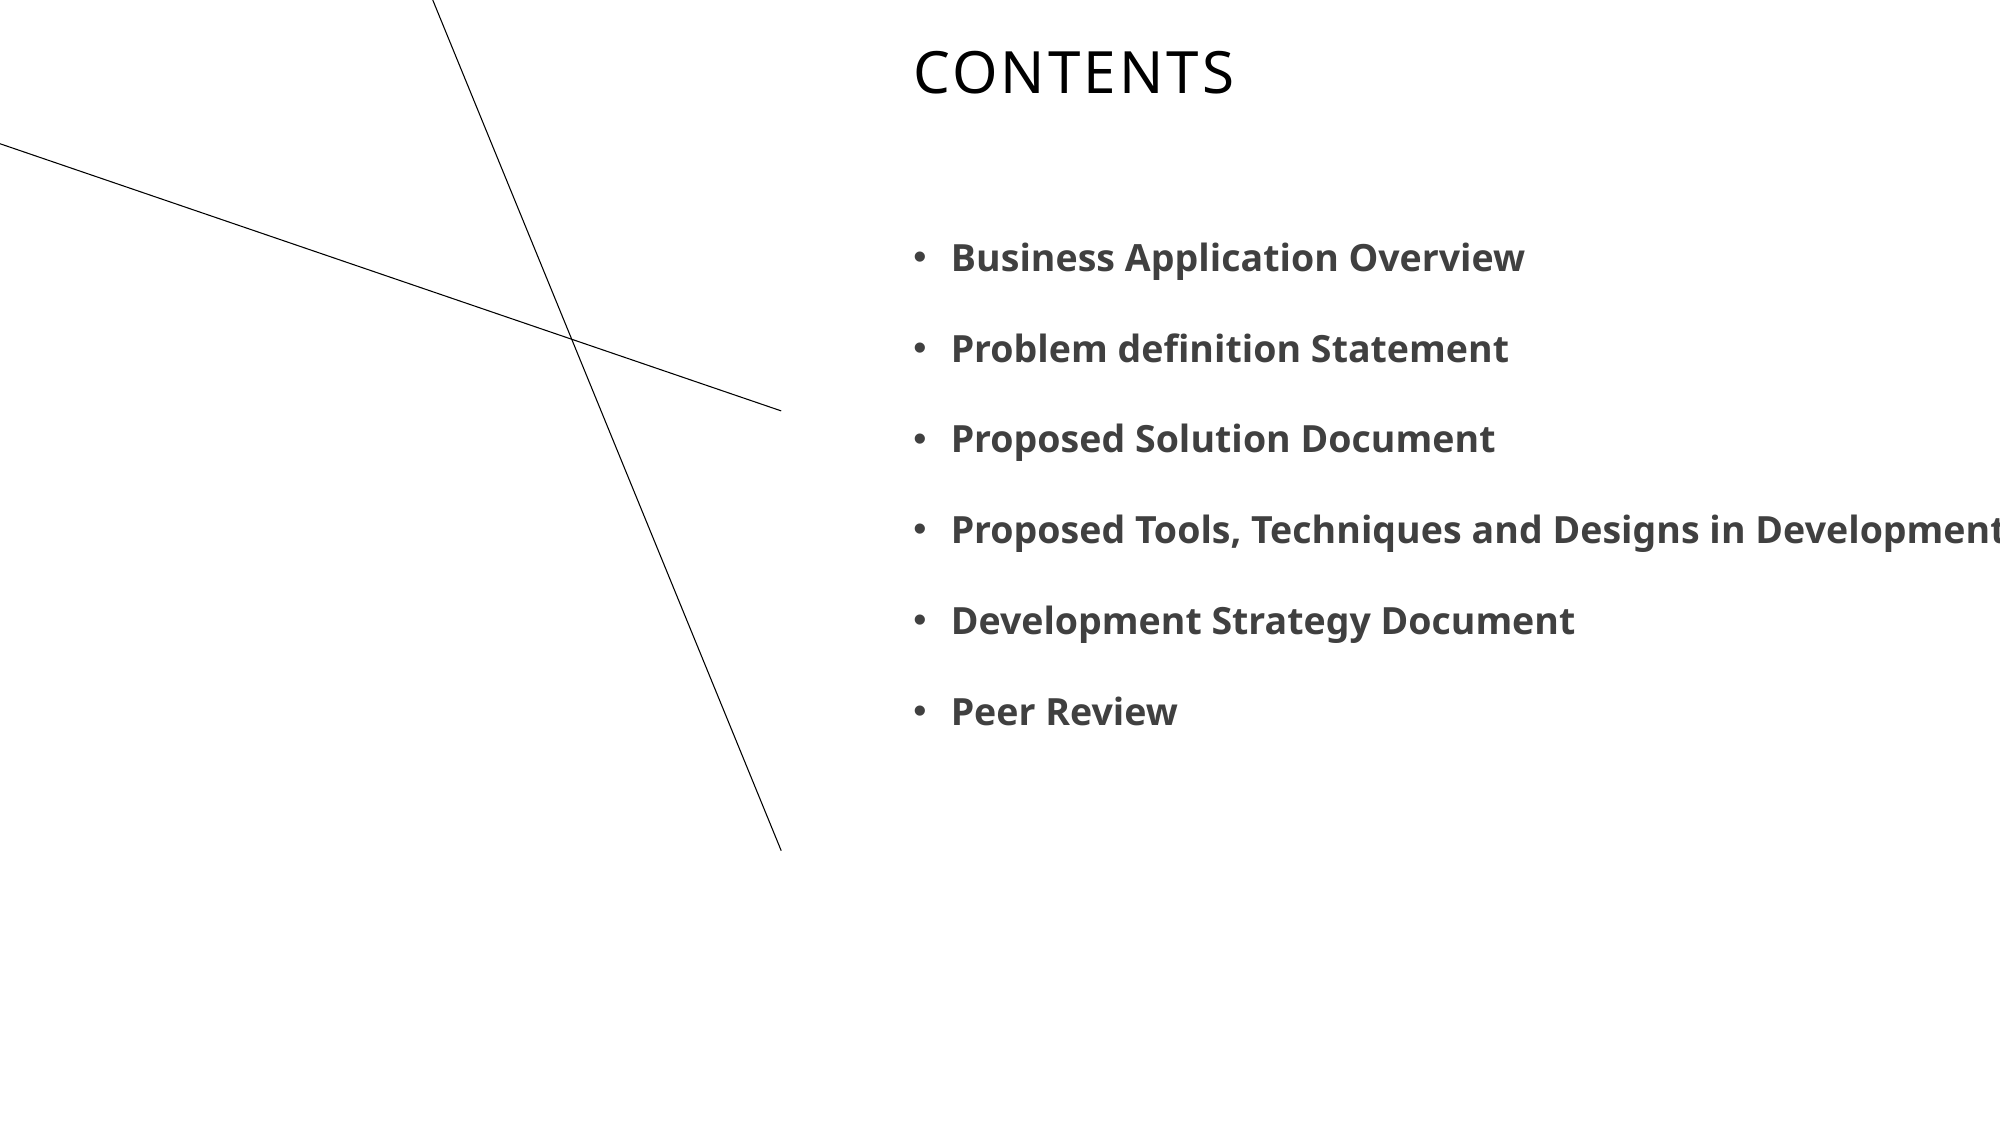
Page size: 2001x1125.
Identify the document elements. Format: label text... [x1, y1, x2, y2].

title Contents [898, 22, 1737, 114]
text_box Business Application Overview Problem definition Statement Proposed Solution Document Proposed Tools, Techniques and Designs in Development Development Strategy Document Peer Review [898, 226, 2000, 992]
